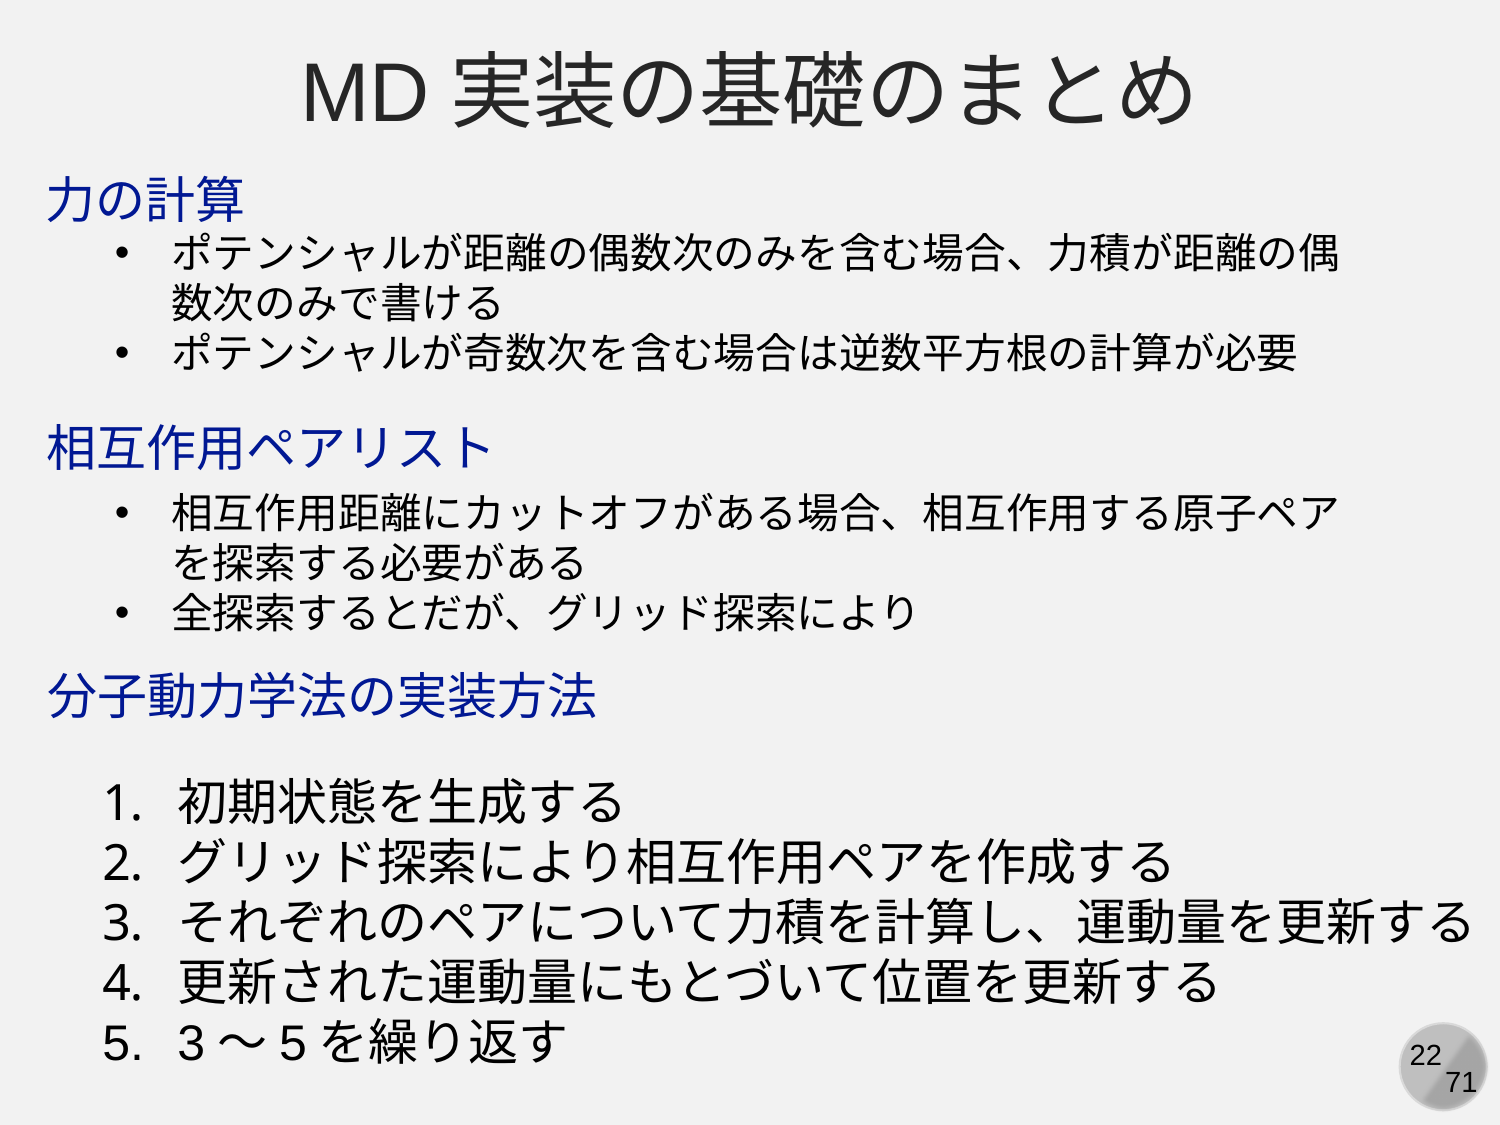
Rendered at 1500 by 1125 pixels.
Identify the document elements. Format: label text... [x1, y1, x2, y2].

list MD実装の基礎のまとめ [0, 31, 1500, 155]
text_box 相互作用ペアリスト [31, 408, 512, 484]
text_box 初期状態を生成する グリッド探索により相互作用ペアを作成する それぞれのペアについて力積を計算し、運動量を更新する 更新された運動量にもとづいて位置を更新する 3～5を繰り返す [87, 763, 1491, 1078]
text_box ポテンシャルが距離の偶数次のみを含む場合、力積が距離の偶数次のみで書ける ポテンシャルが奇数次を含む場合は逆数平方根の計算が必要 [100, 219, 1376, 385]
text_box 力の計算 [30, 160, 261, 236]
text_box 分子動力学法の実装方法 [32, 656, 613, 732]
